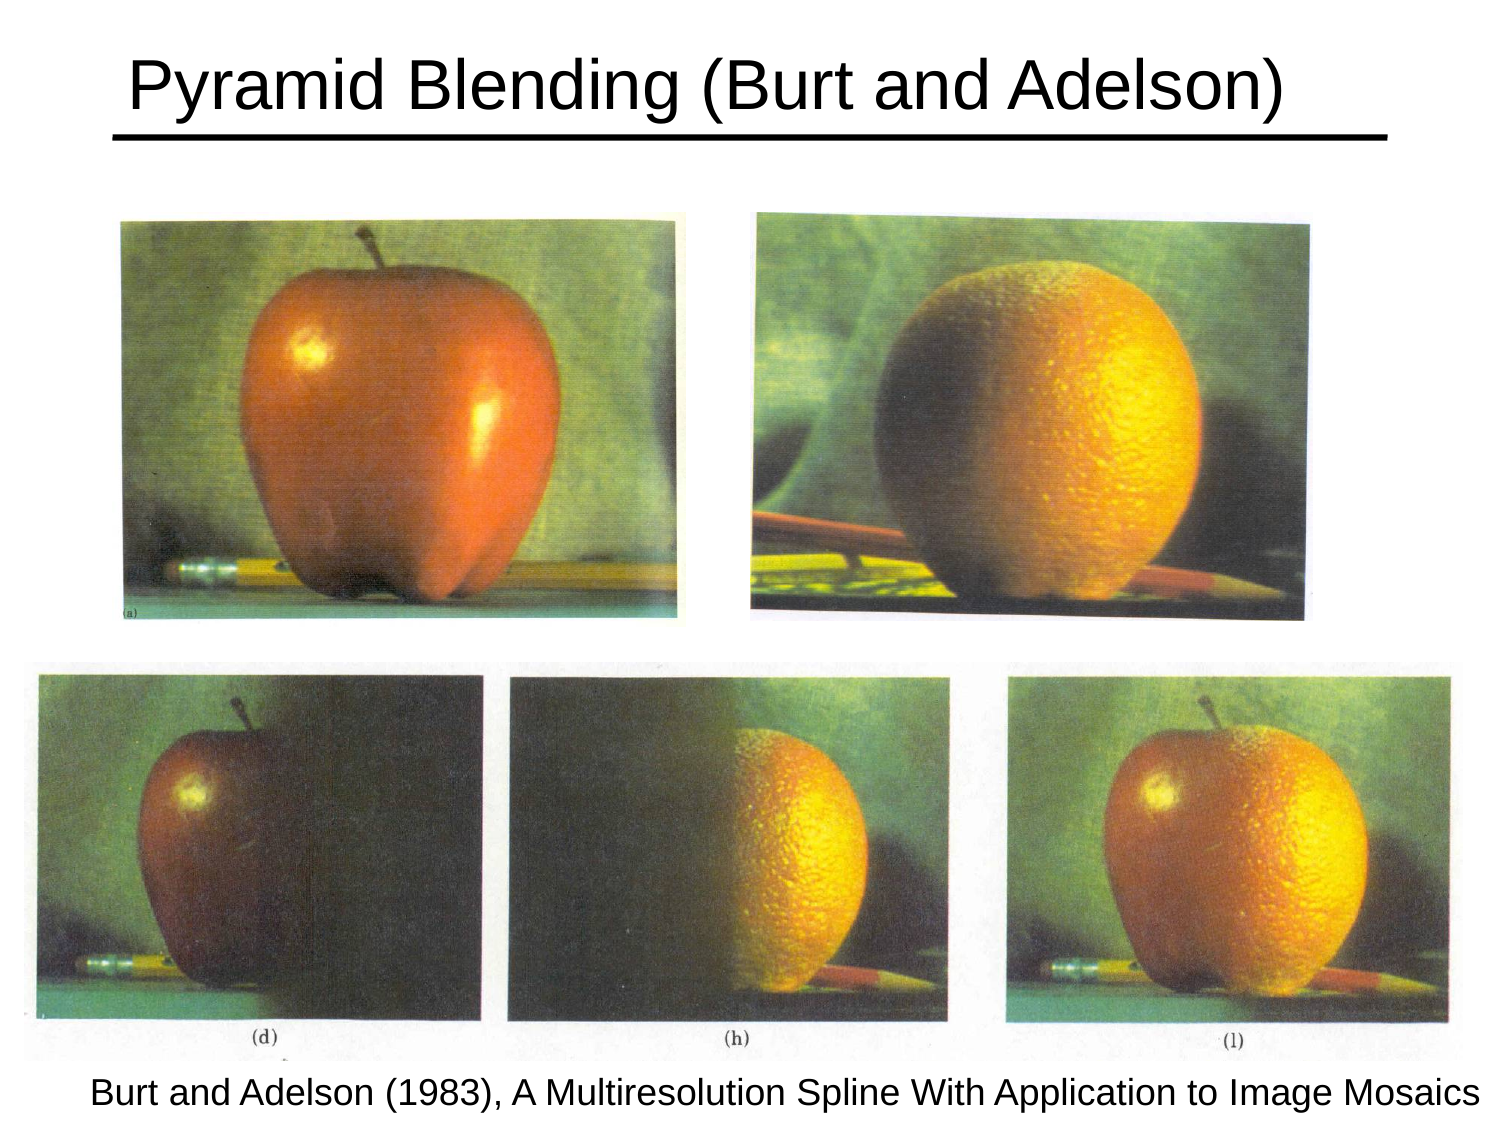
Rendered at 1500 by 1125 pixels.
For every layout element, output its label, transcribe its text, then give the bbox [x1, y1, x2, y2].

title Pyramid Blending (Burt and Adelson) [112, 12, 1388, 150]
picture [749, 212, 1313, 621]
picture [24, 662, 1463, 1061]
picture [112, 212, 686, 627]
text_box Burt and Adelson (1983), A Multiresolution Spline With Application to Image Mosaics [75, 1060, 1500, 1121]
